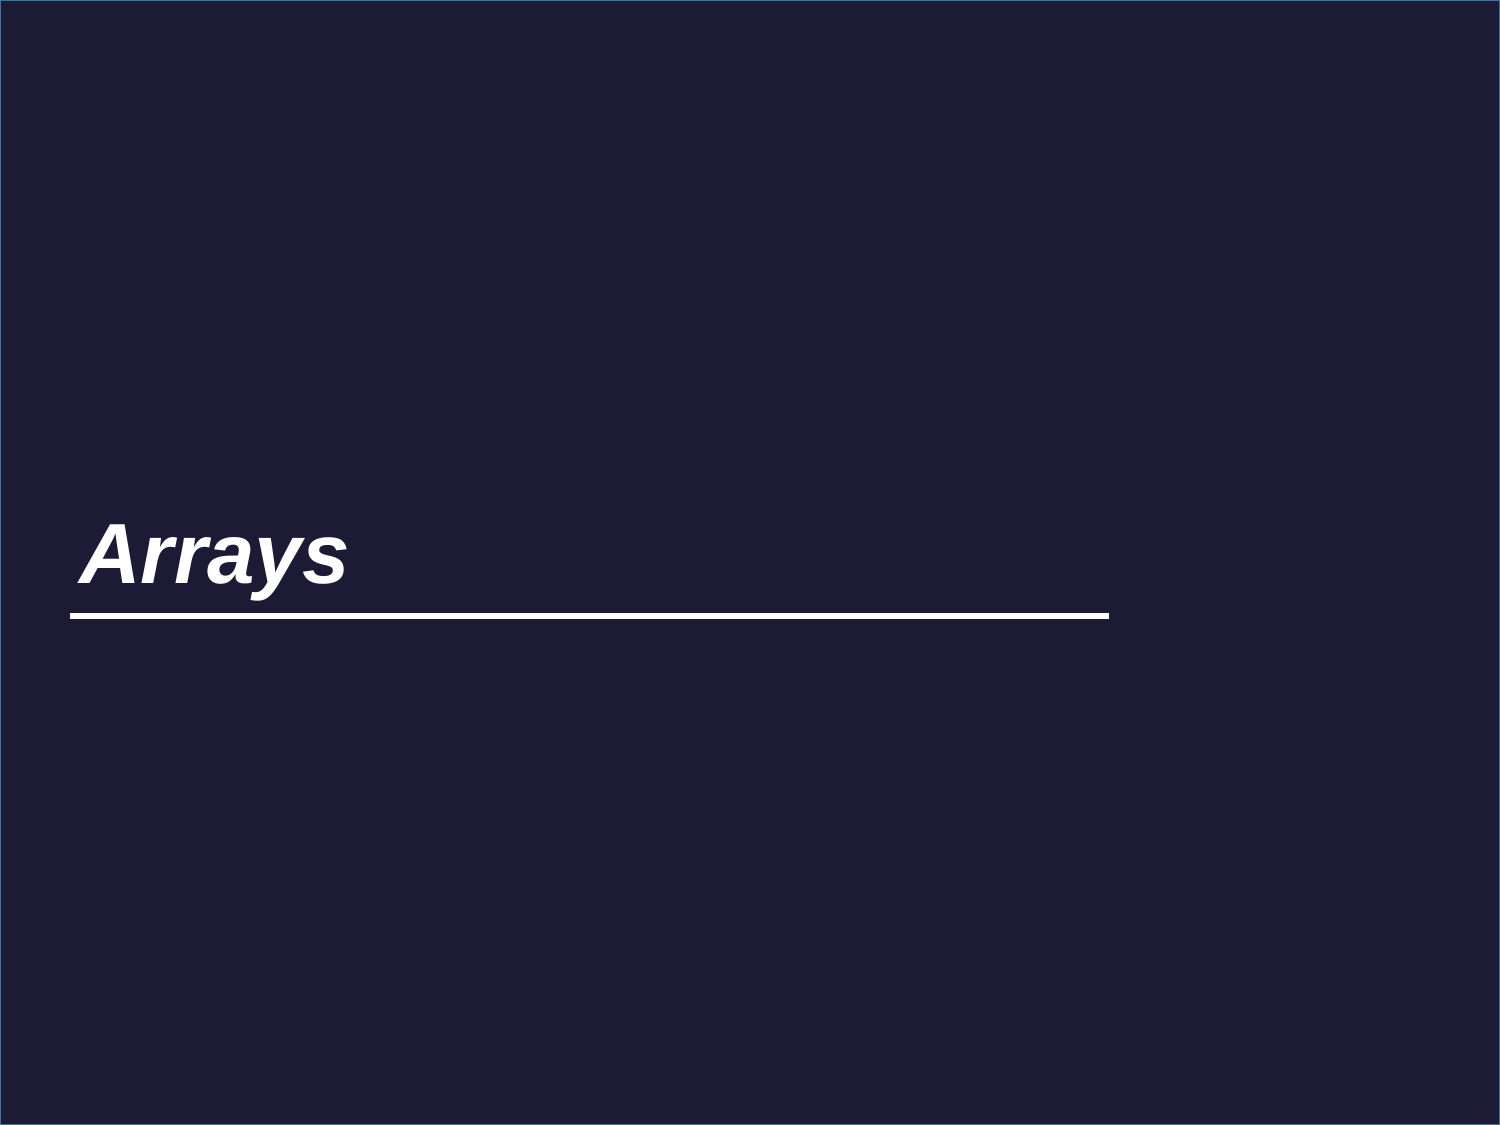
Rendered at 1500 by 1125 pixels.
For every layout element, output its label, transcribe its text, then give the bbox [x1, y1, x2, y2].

title Arrays [64, 484, 1415, 628]
